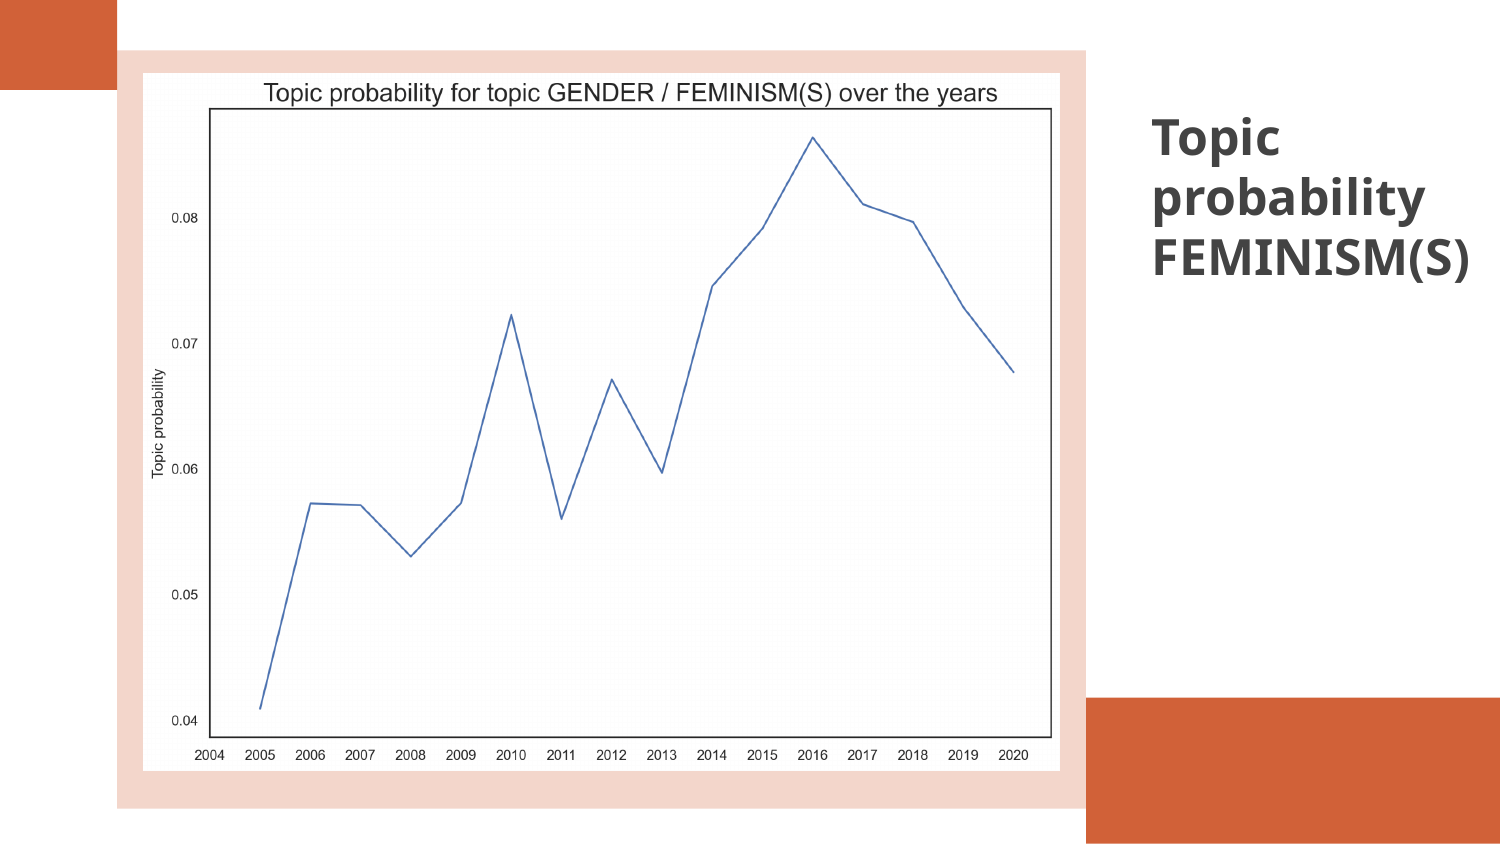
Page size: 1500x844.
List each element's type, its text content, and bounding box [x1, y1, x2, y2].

text_box [0, 0, 118, 90]
title Topic probability FEMINISM(S) [1136, 89, 1500, 287]
picture [143, 73, 1060, 771]
text_box [1086, 697, 1500, 844]
text_box [117, 50, 1086, 809]
